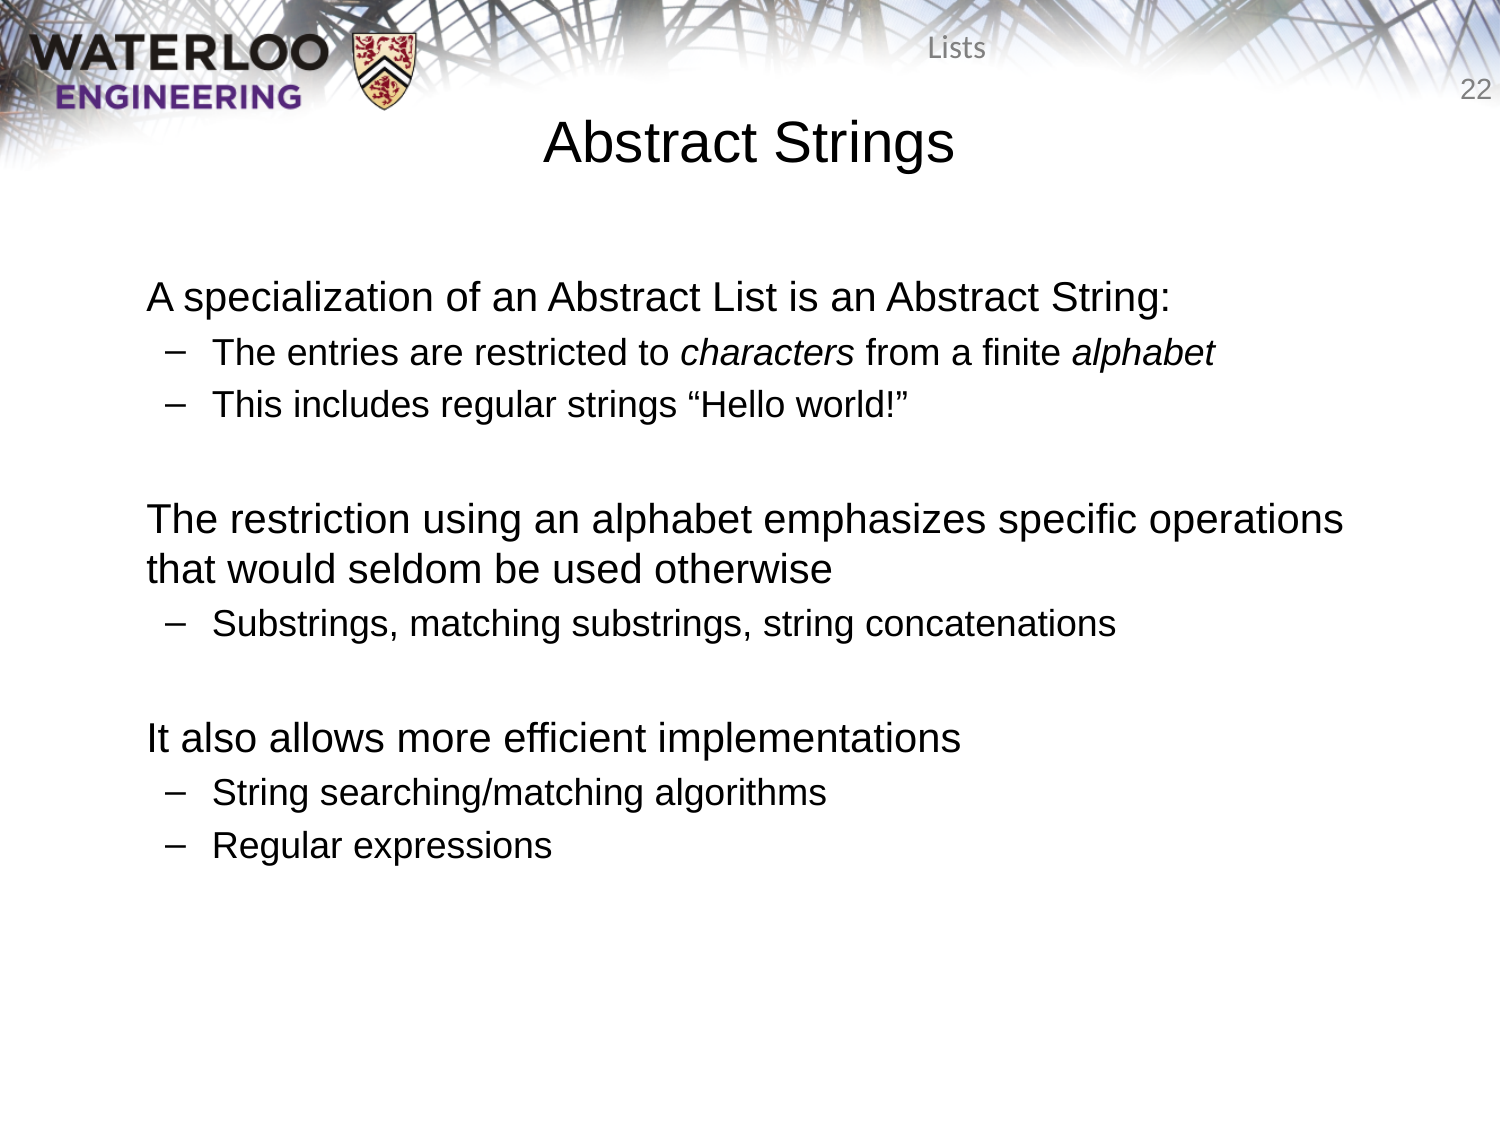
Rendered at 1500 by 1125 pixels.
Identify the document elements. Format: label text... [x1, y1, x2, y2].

title Abstract Strings [74, 44, 1426, 233]
picture [0, 0, 1500, 1125]
list A specialization of an Abstract List is an Abstract String: The entries are restricted to characters from a finite alphabet This includes regular strings “Hello world!” The restriction using an alphabet emphasizes specific operations that would seldom be used otherwise Substrings, matching substrings, string concatenations It also allows more efficient implementations String searching/matching algorithms Regular expressions [74, 262, 1426, 1006]
